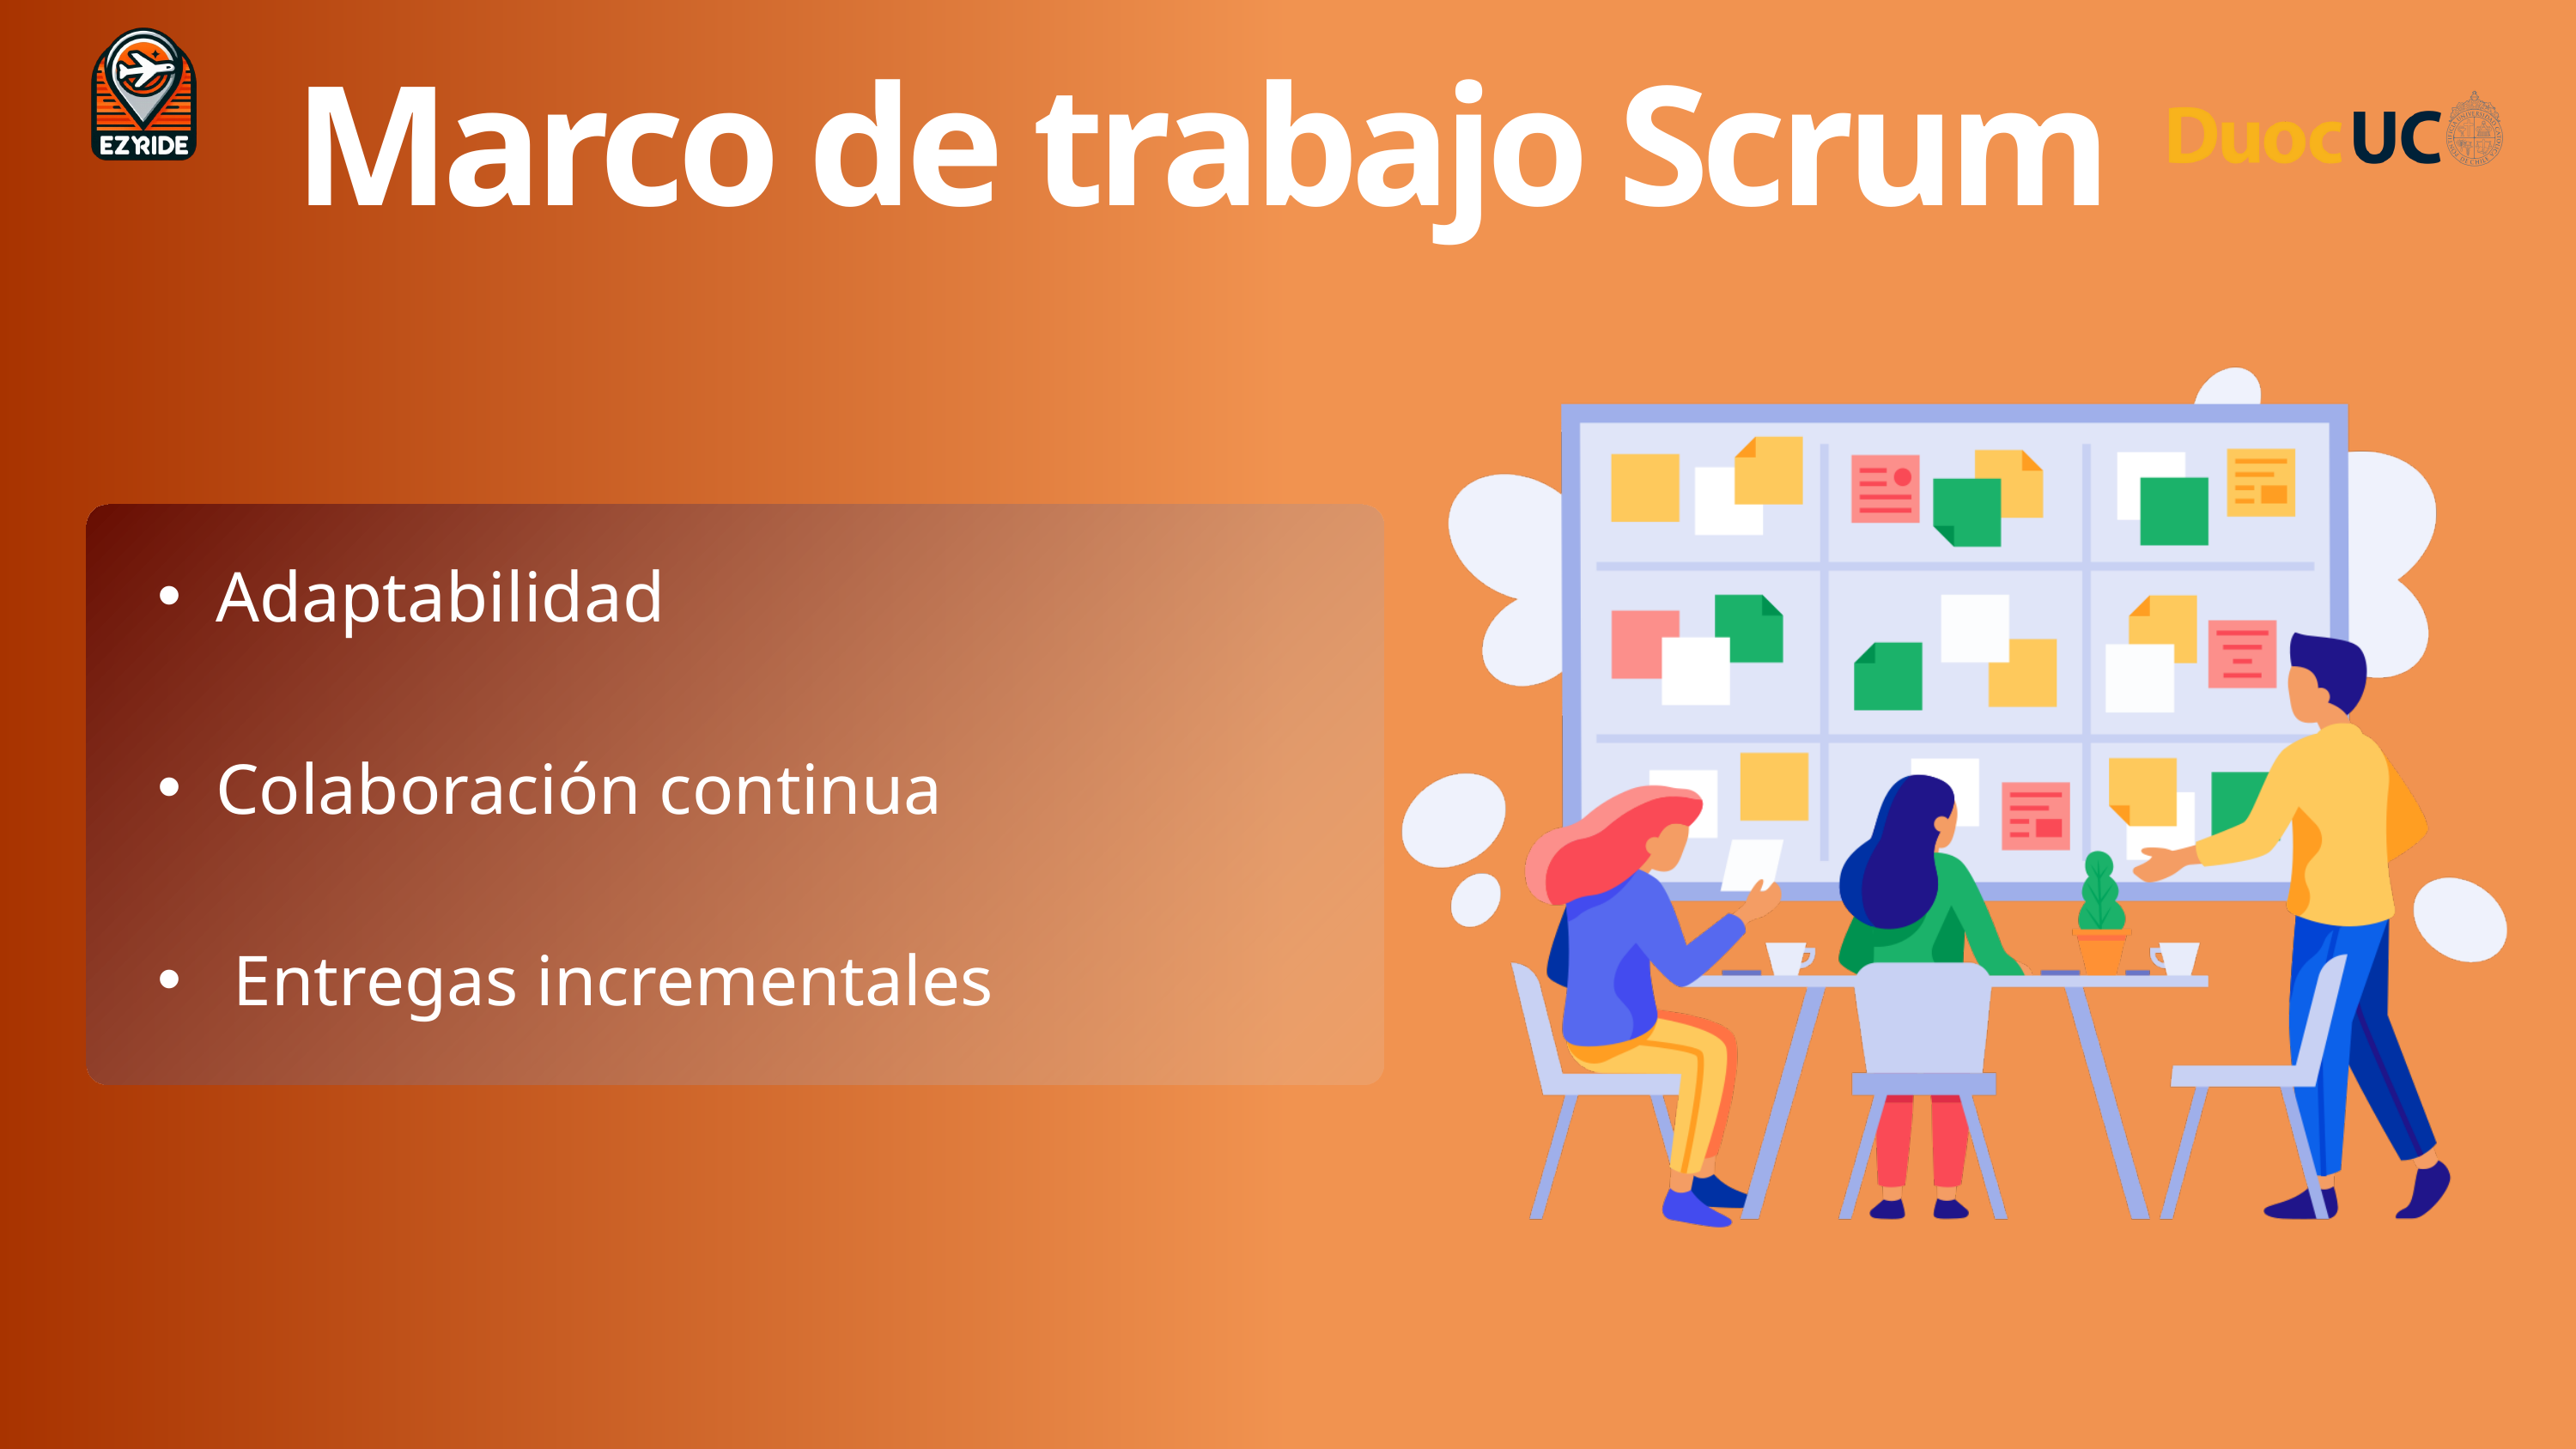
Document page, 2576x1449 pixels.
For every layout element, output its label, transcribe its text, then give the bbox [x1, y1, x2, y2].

text_box [86, 24, 204, 167]
text_box [2165, 86, 2507, 171]
text_box Marco de trabajo Scrum [240, 6, 2165, 239]
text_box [86, 504, 1385, 1085]
text_box [1394, 362, 2507, 1228]
